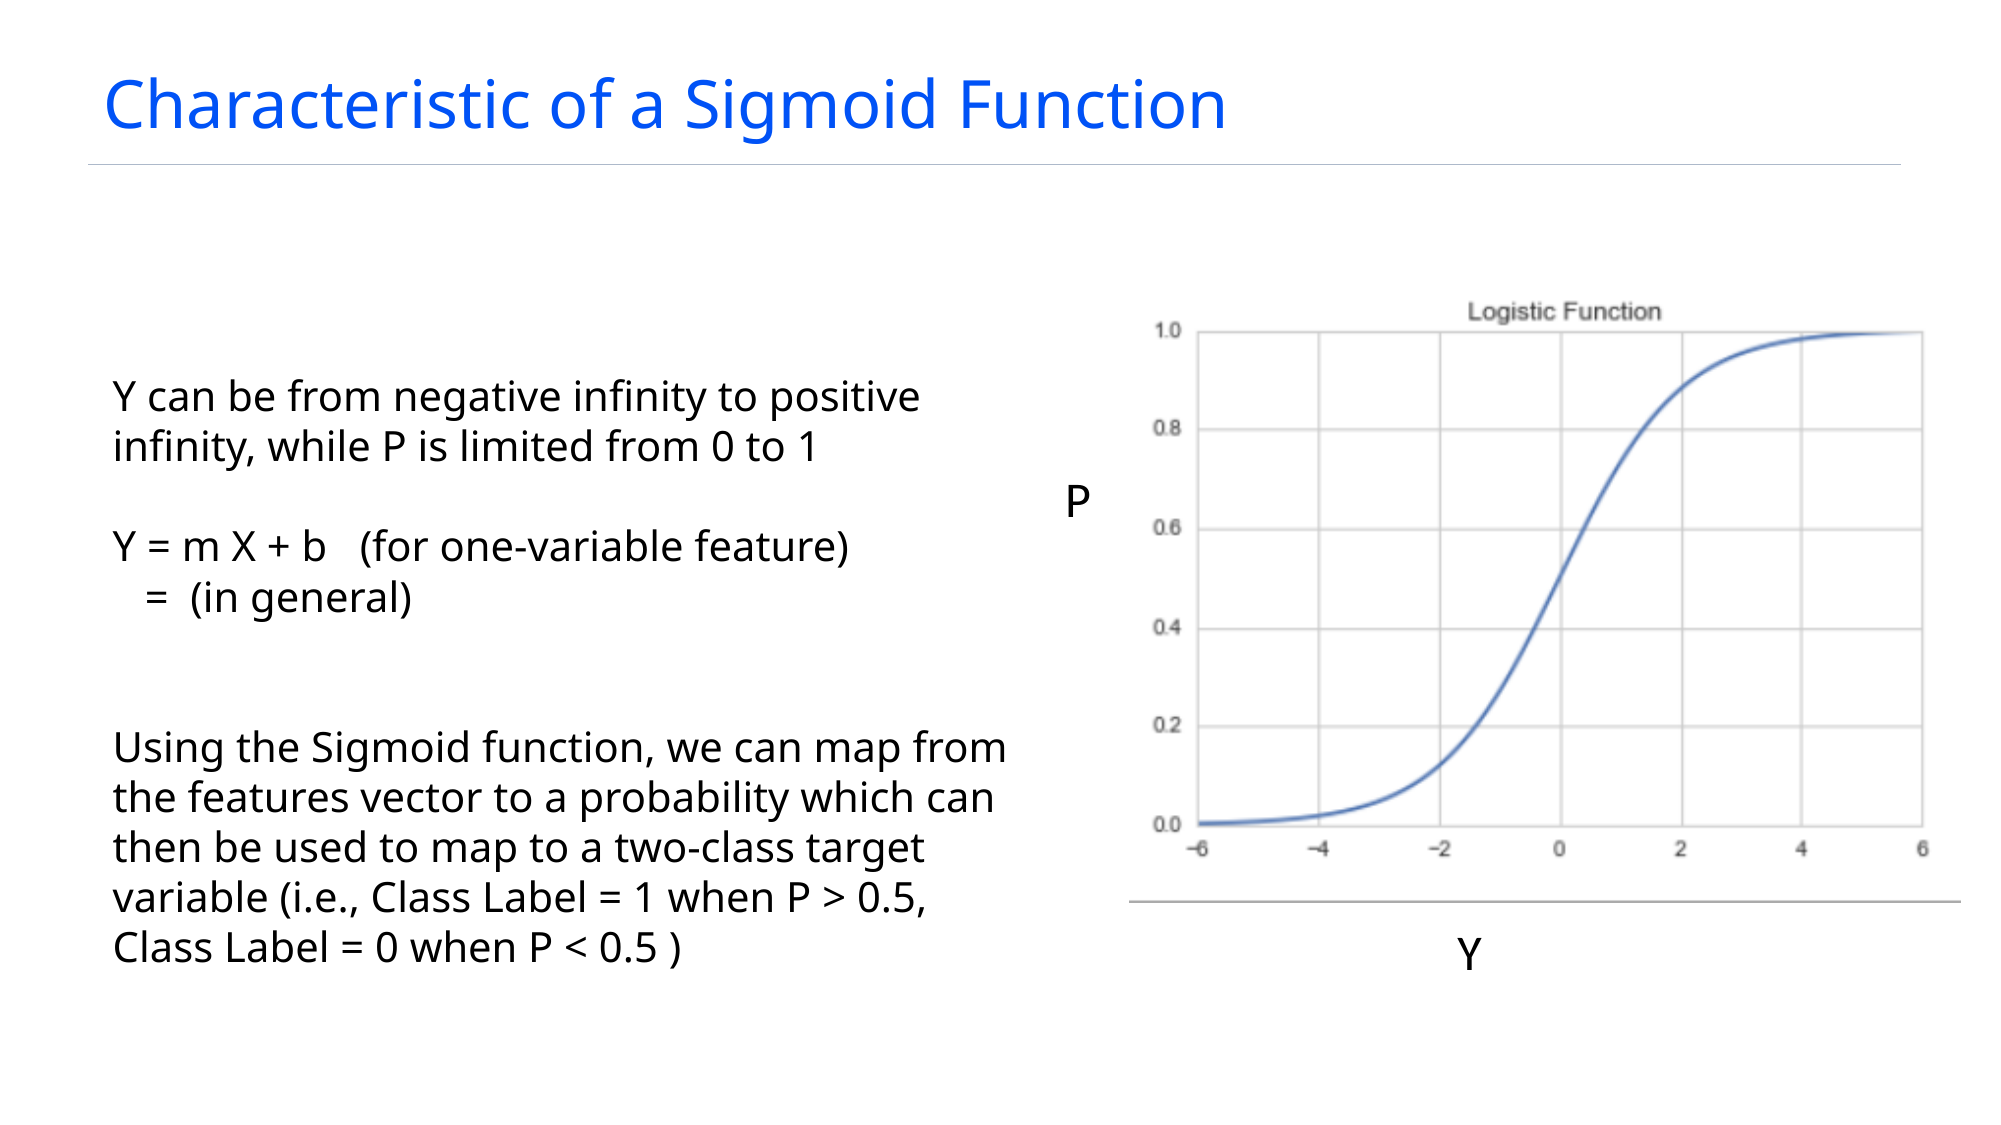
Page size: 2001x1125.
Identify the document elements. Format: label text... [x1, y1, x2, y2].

text_box Y [1442, 913, 1497, 989]
text_box P [1050, 459, 1107, 535]
title Characteristic of a Sigmoid Function [88, 45, 1882, 151]
picture [1129, 267, 1961, 903]
